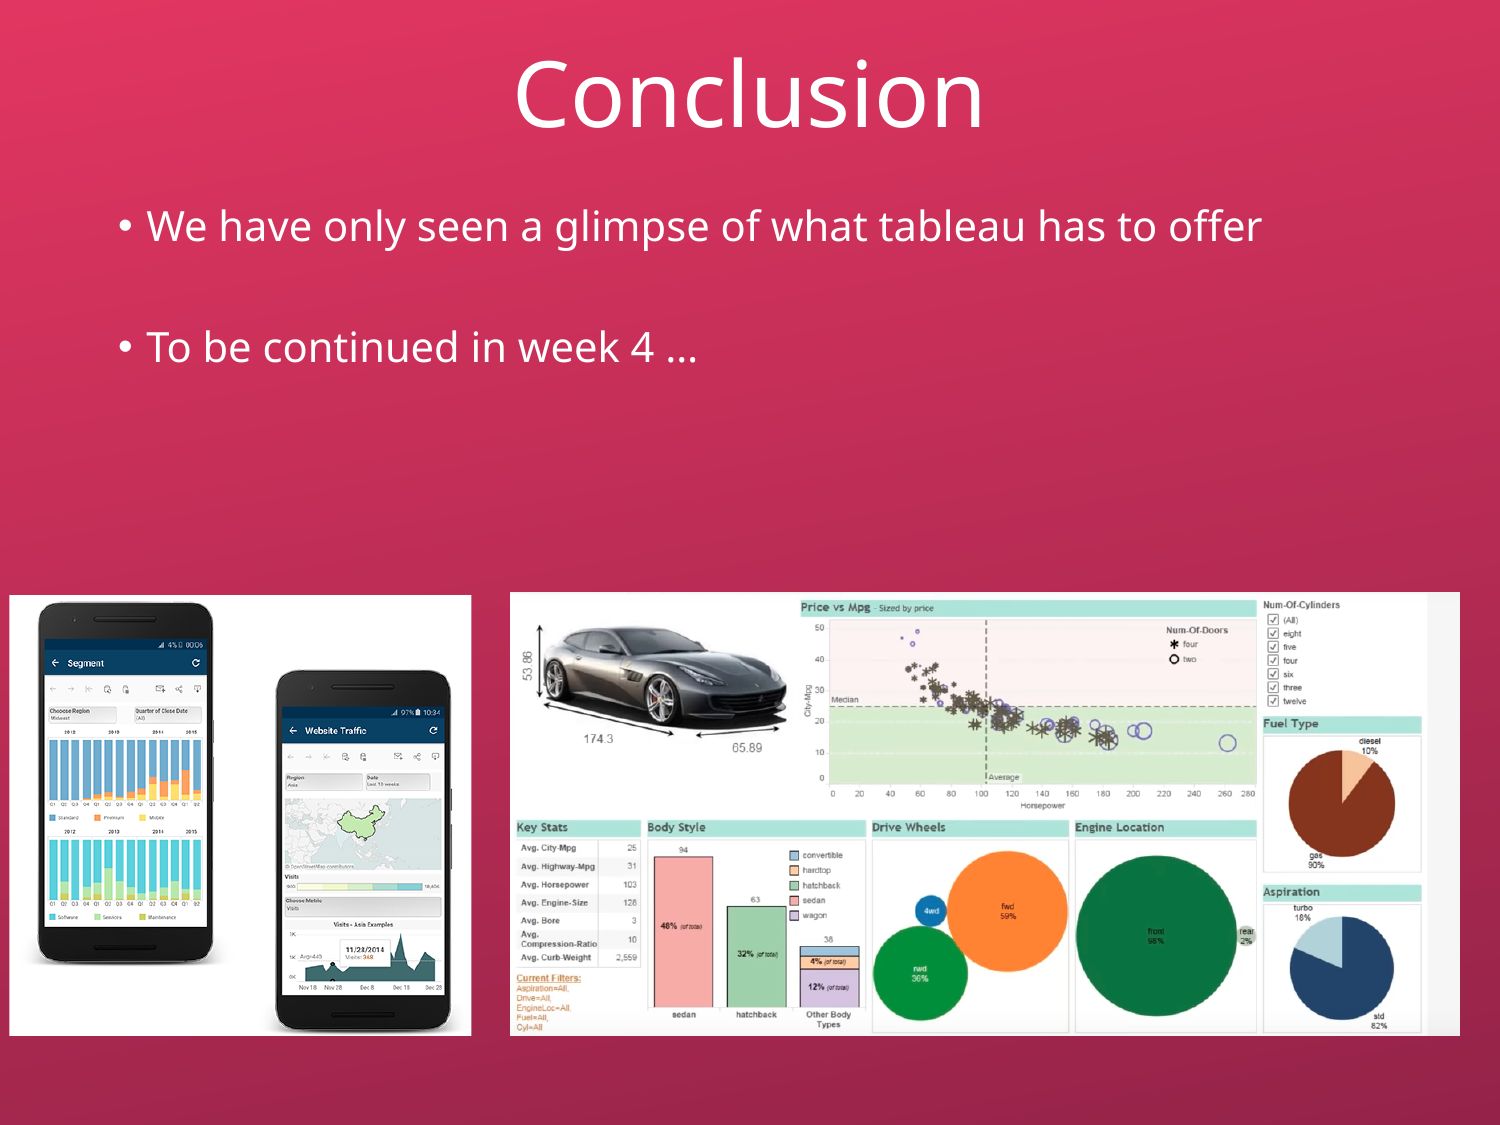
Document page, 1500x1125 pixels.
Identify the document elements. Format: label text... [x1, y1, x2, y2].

picture [474, 583, 1460, 1036]
title Conclusion [103, 31, 1397, 164]
picture [9, 595, 472, 1036]
list We have only seen a glimpse of what tableau has to offer To be continued in week 4 … [103, 197, 1397, 1094]
